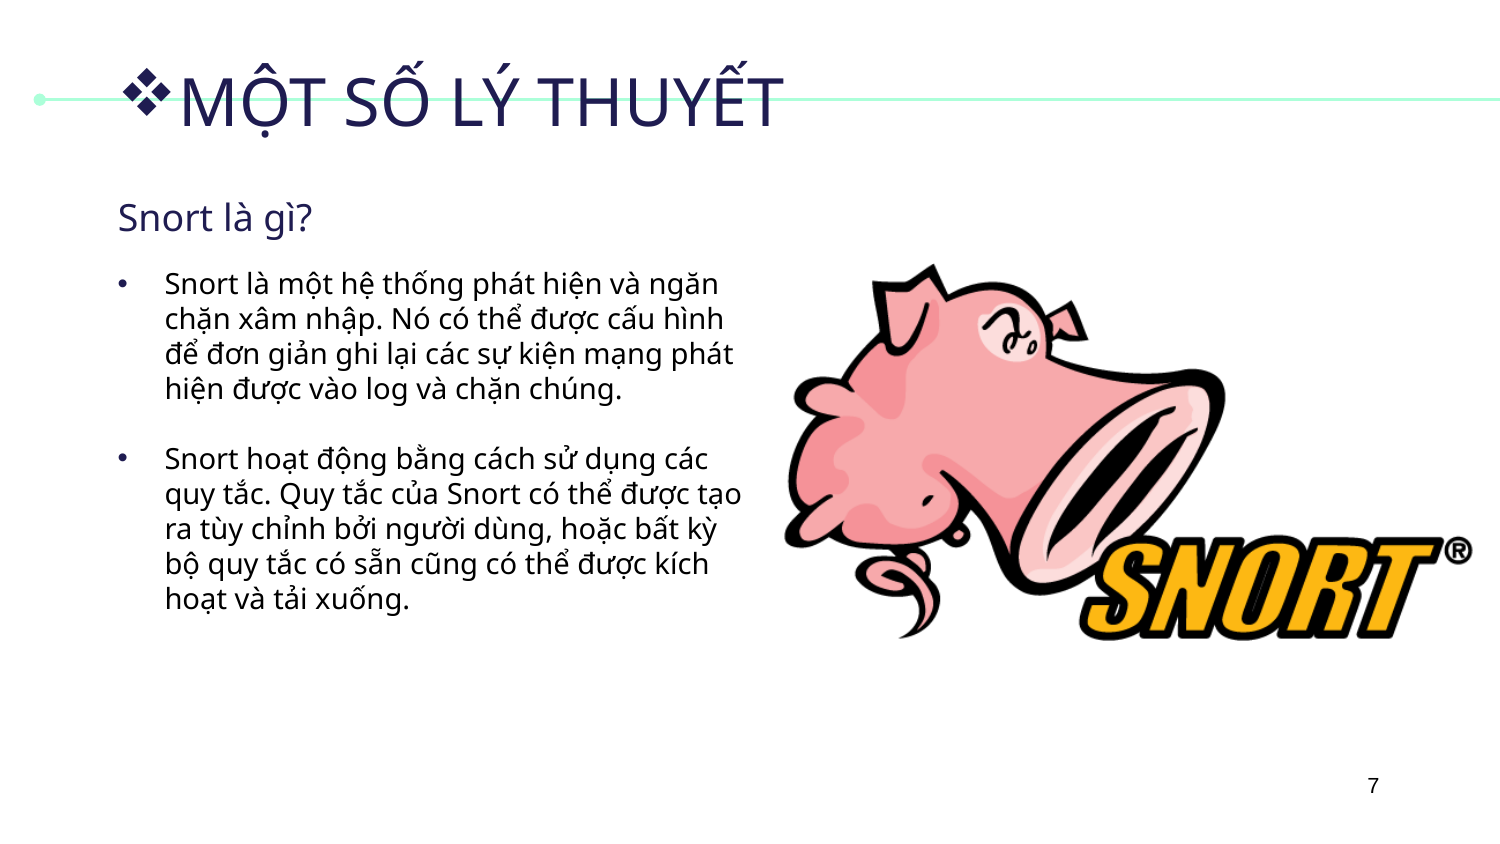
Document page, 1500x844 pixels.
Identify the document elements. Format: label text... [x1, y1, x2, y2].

title Snort là gì? [102, 186, 515, 252]
title MỘT SỐ LÝ THUYẾT [102, 45, 1101, 134]
picture [781, 263, 1476, 642]
text_box 7 [1360, 764, 1383, 806]
text_box Snort là một hệ thống phát hiện và ngăn chặn xâm nhập. Nó có thể được cấu hình để đơn giản ghi lại các sự kiện mạng phát hiện được vào log và chặn chúng. Snort hoạt động bằng cách sử dụng các quy tắc. Quy tắc của Snort có thể được tạo ra tùy chỉnh bởi người dùng, hoặc bất kỳ bộ quy tắc có sẵn cũng có thể được kích hoạt và tải xuống. [102, 252, 776, 631]
